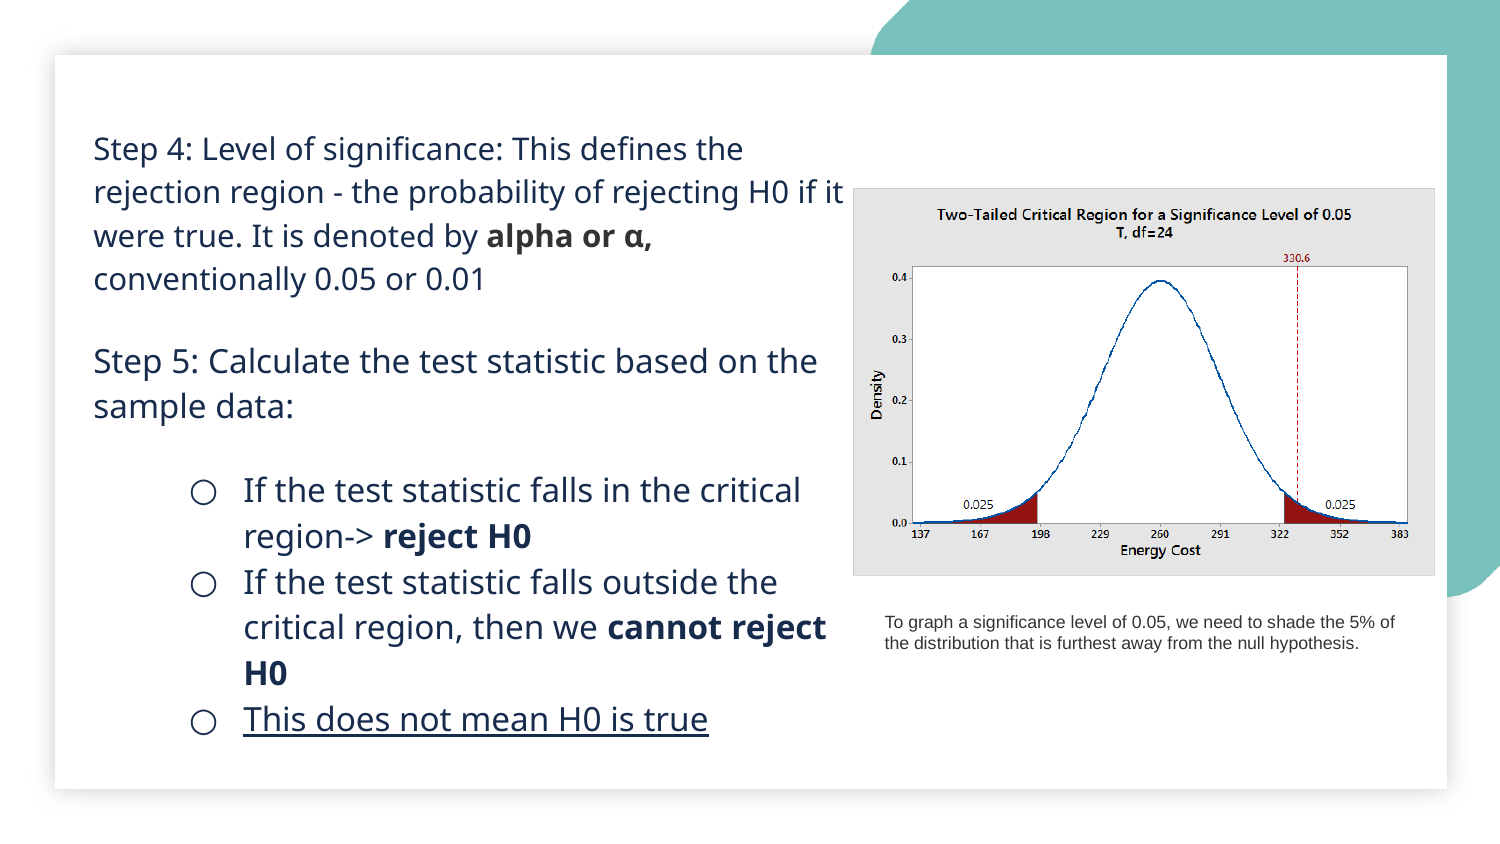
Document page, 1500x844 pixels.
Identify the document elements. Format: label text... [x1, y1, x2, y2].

picture [0, 0, 1500, 844]
text_box To graph a significance level of 0.05, we need to shade the 5% of the distribution that is furthest away from the null hypothesis. [869, 595, 1432, 659]
text_box Step 4: Level of significance: This defines the rejection region - the probability of rejecting H0 if it were true. It is denoted by alpha or α, conventionally 0.05 or 0.01 Step 5: Calculate the test statistic based on the sample data: If the test statistic falls in the critical region-> reject H0 If the test statistic falls outside the critical region, then we cannot reject H0 This does not mean H0 is true [78, 109, 870, 764]
